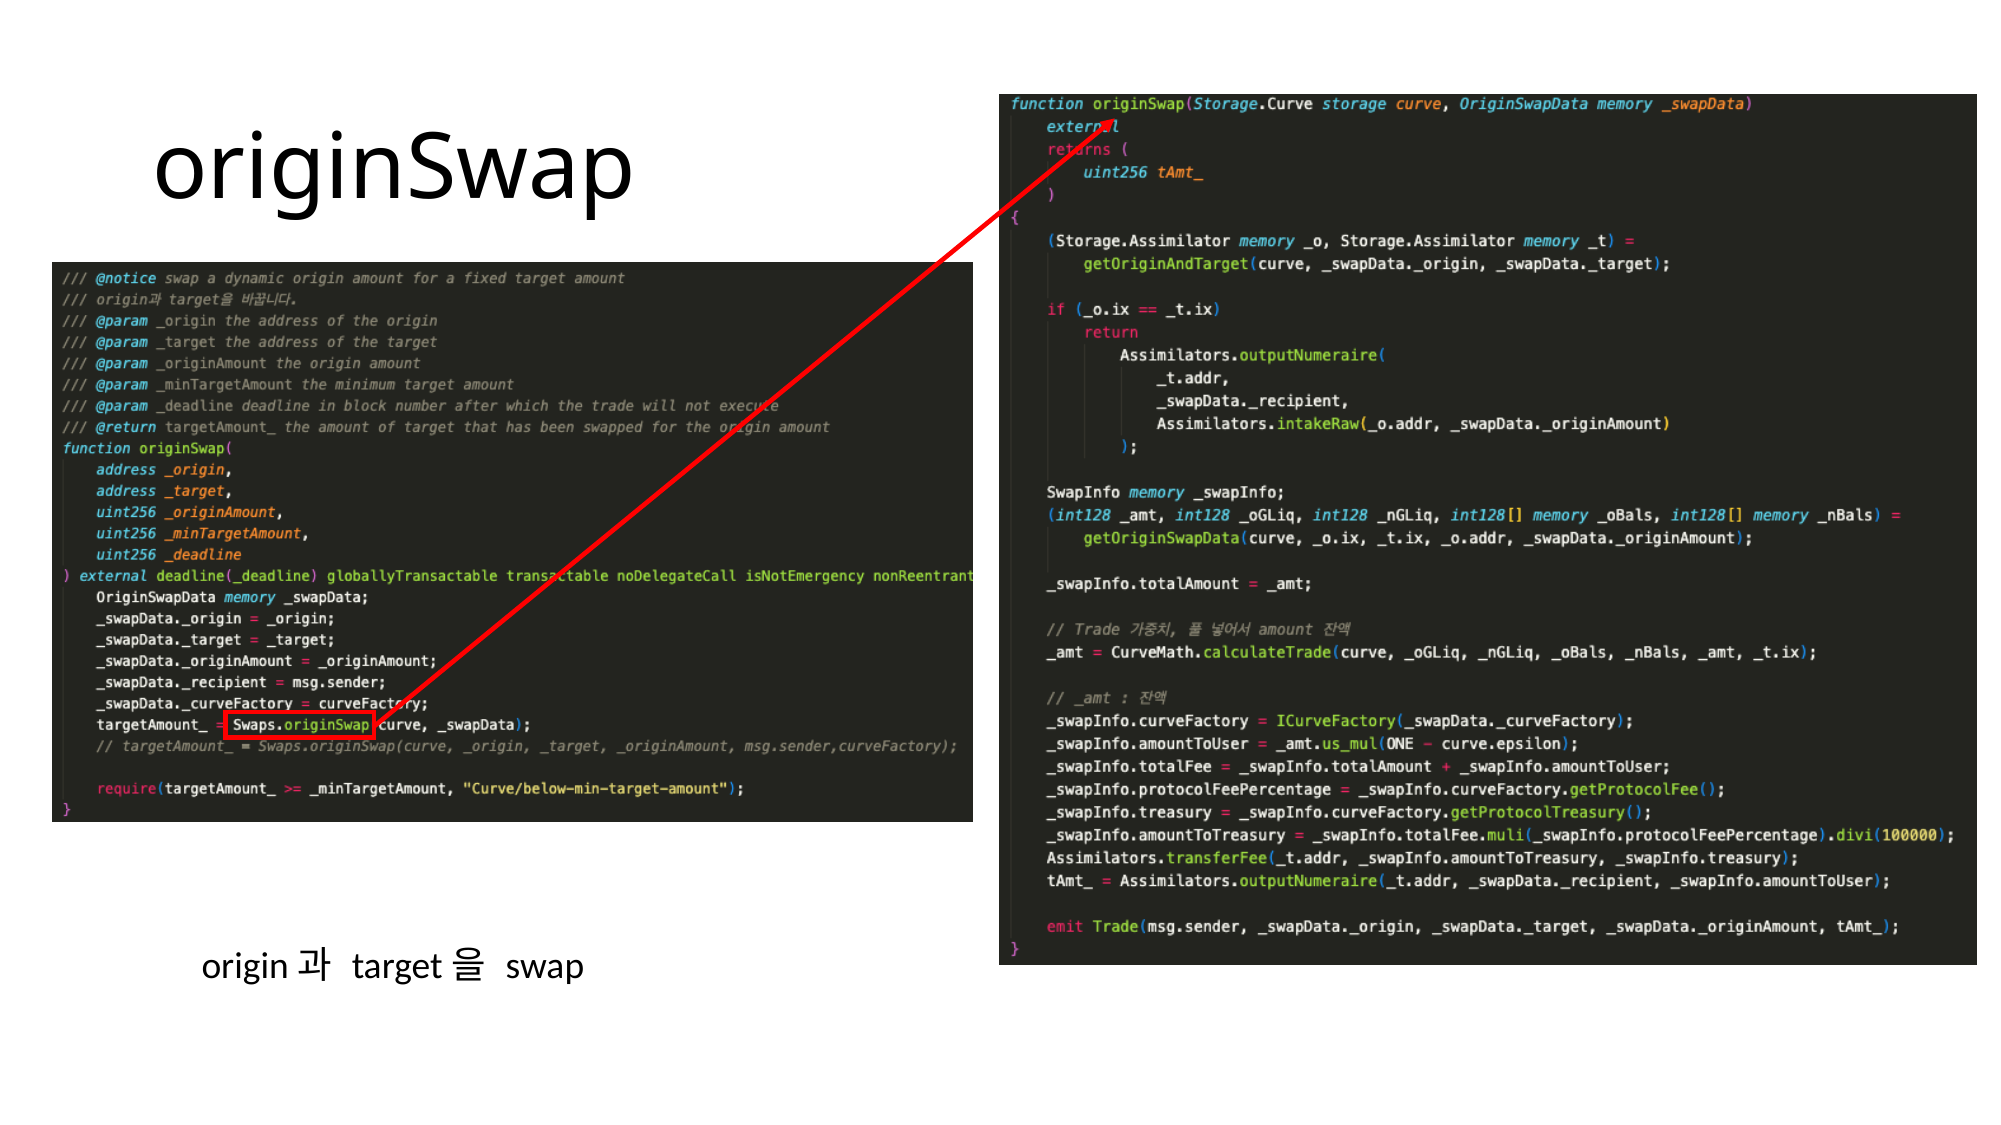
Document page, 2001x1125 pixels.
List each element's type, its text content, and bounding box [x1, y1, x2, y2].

picture [999, 94, 1977, 965]
text_box origin과 target을 swap [186, 933, 600, 994]
title originSwap [137, 59, 1863, 262]
picture [52, 262, 973, 822]
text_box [374, 118, 1115, 727]
